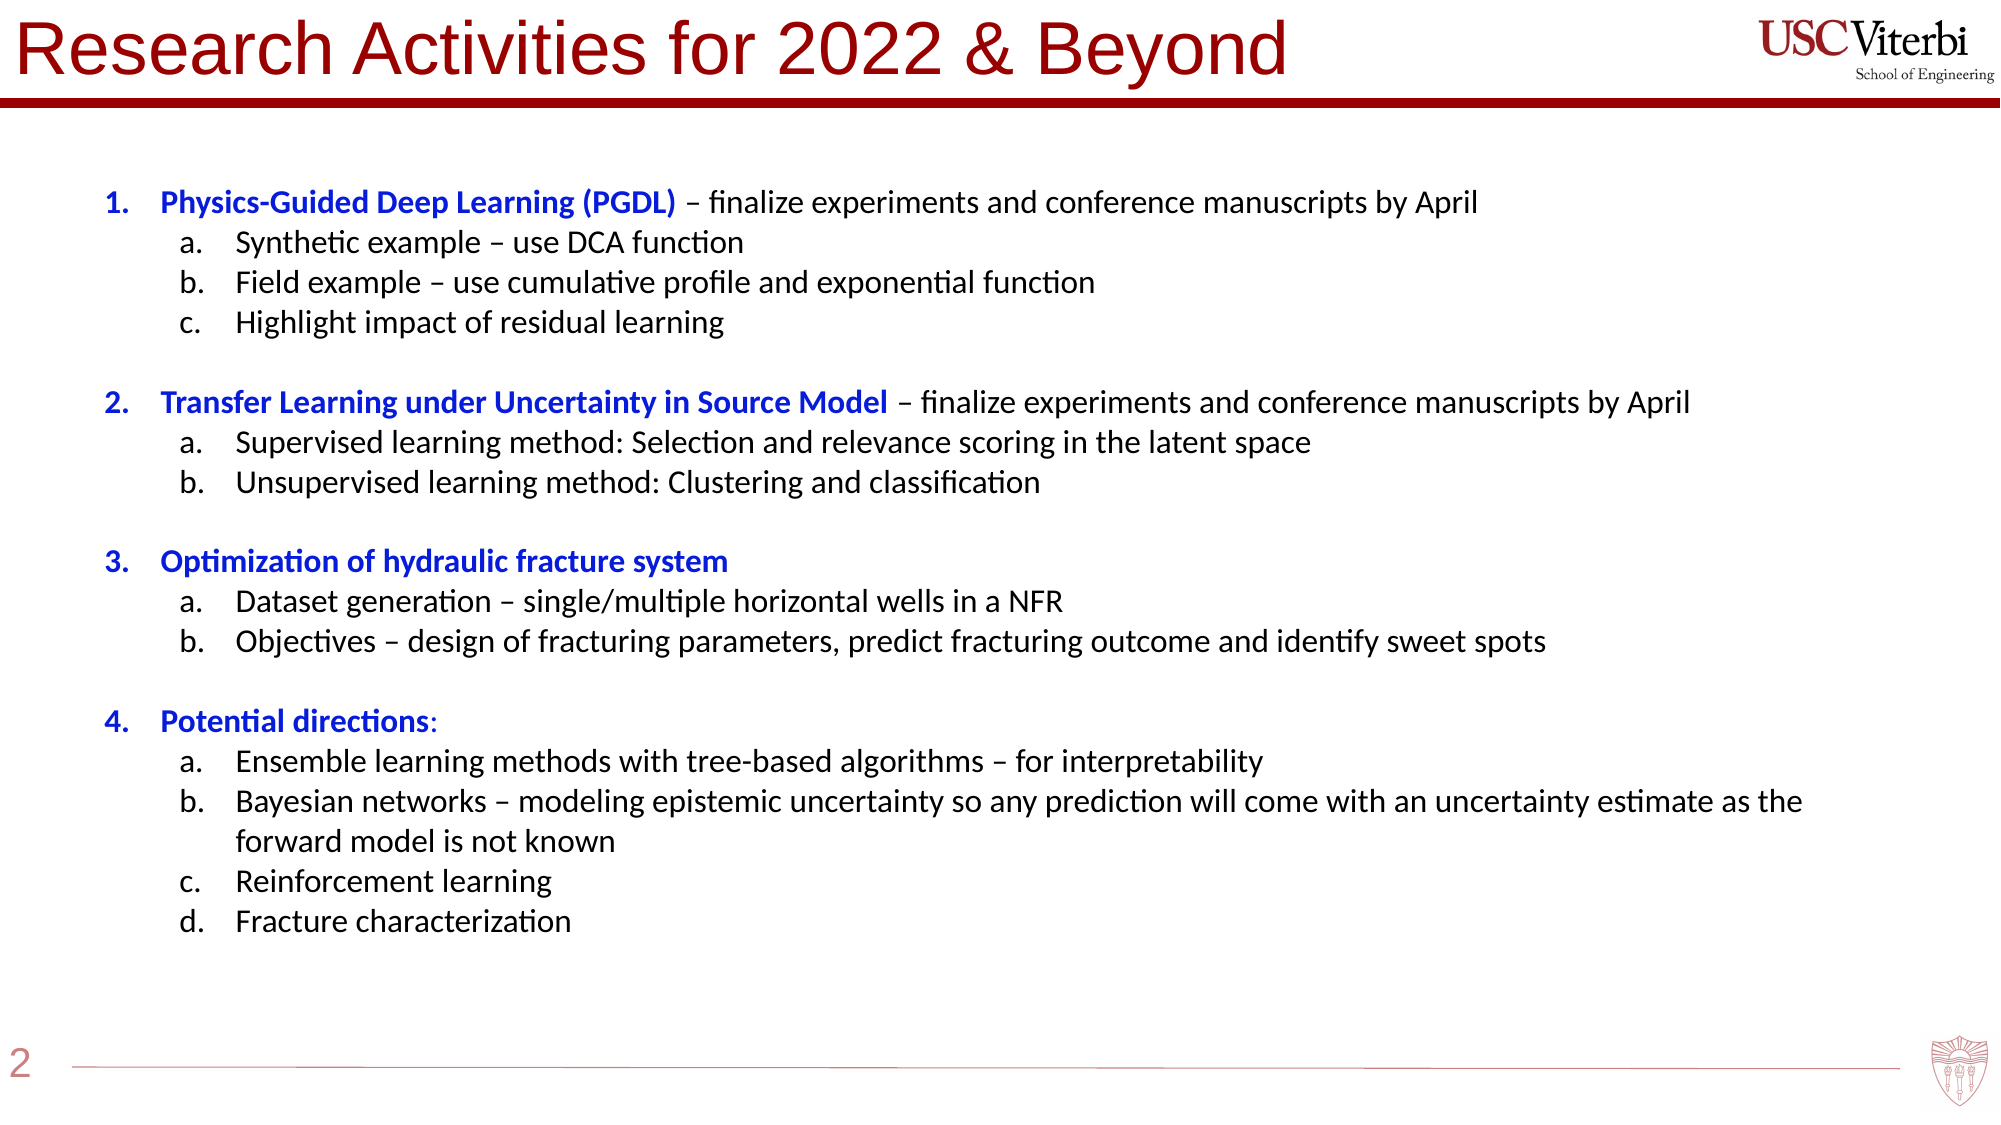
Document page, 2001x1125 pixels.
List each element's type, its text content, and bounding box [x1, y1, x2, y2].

picture [1756, 11, 2000, 88]
text_box Physics-Guided Deep Learning (PGDL) – finalize experiments and conference manuscripts by April Synthetic example – use DCA function Field example – use cumulative profile and exponential function Highlight impact of residual learning Transfer Learning under Uncertainty in Source Model – finalize experiments and conference manuscripts by April Supervised learning method: Selection and relevance scoring in the latent space Unsupervised learning method: Clustering and classification Optimization of hydraulic fracture system Dataset generation – single/multiple horizontal wells in a NFR Objectives – design of fracturing parameters, predict fracturing outcome and identify sweet spots Potential directions: Ensemble learning methods with tree-based algorithms – for interpretability Bayesian networks – modeling epistemic uncertainty so any prediction will come with an uncertainty estimate as the forward model is not known Reinforcement learning Fracture characterization [89, 172, 1911, 947]
text_box Research Activities for 2022 & Beyond [0, 0, 1668, 98]
